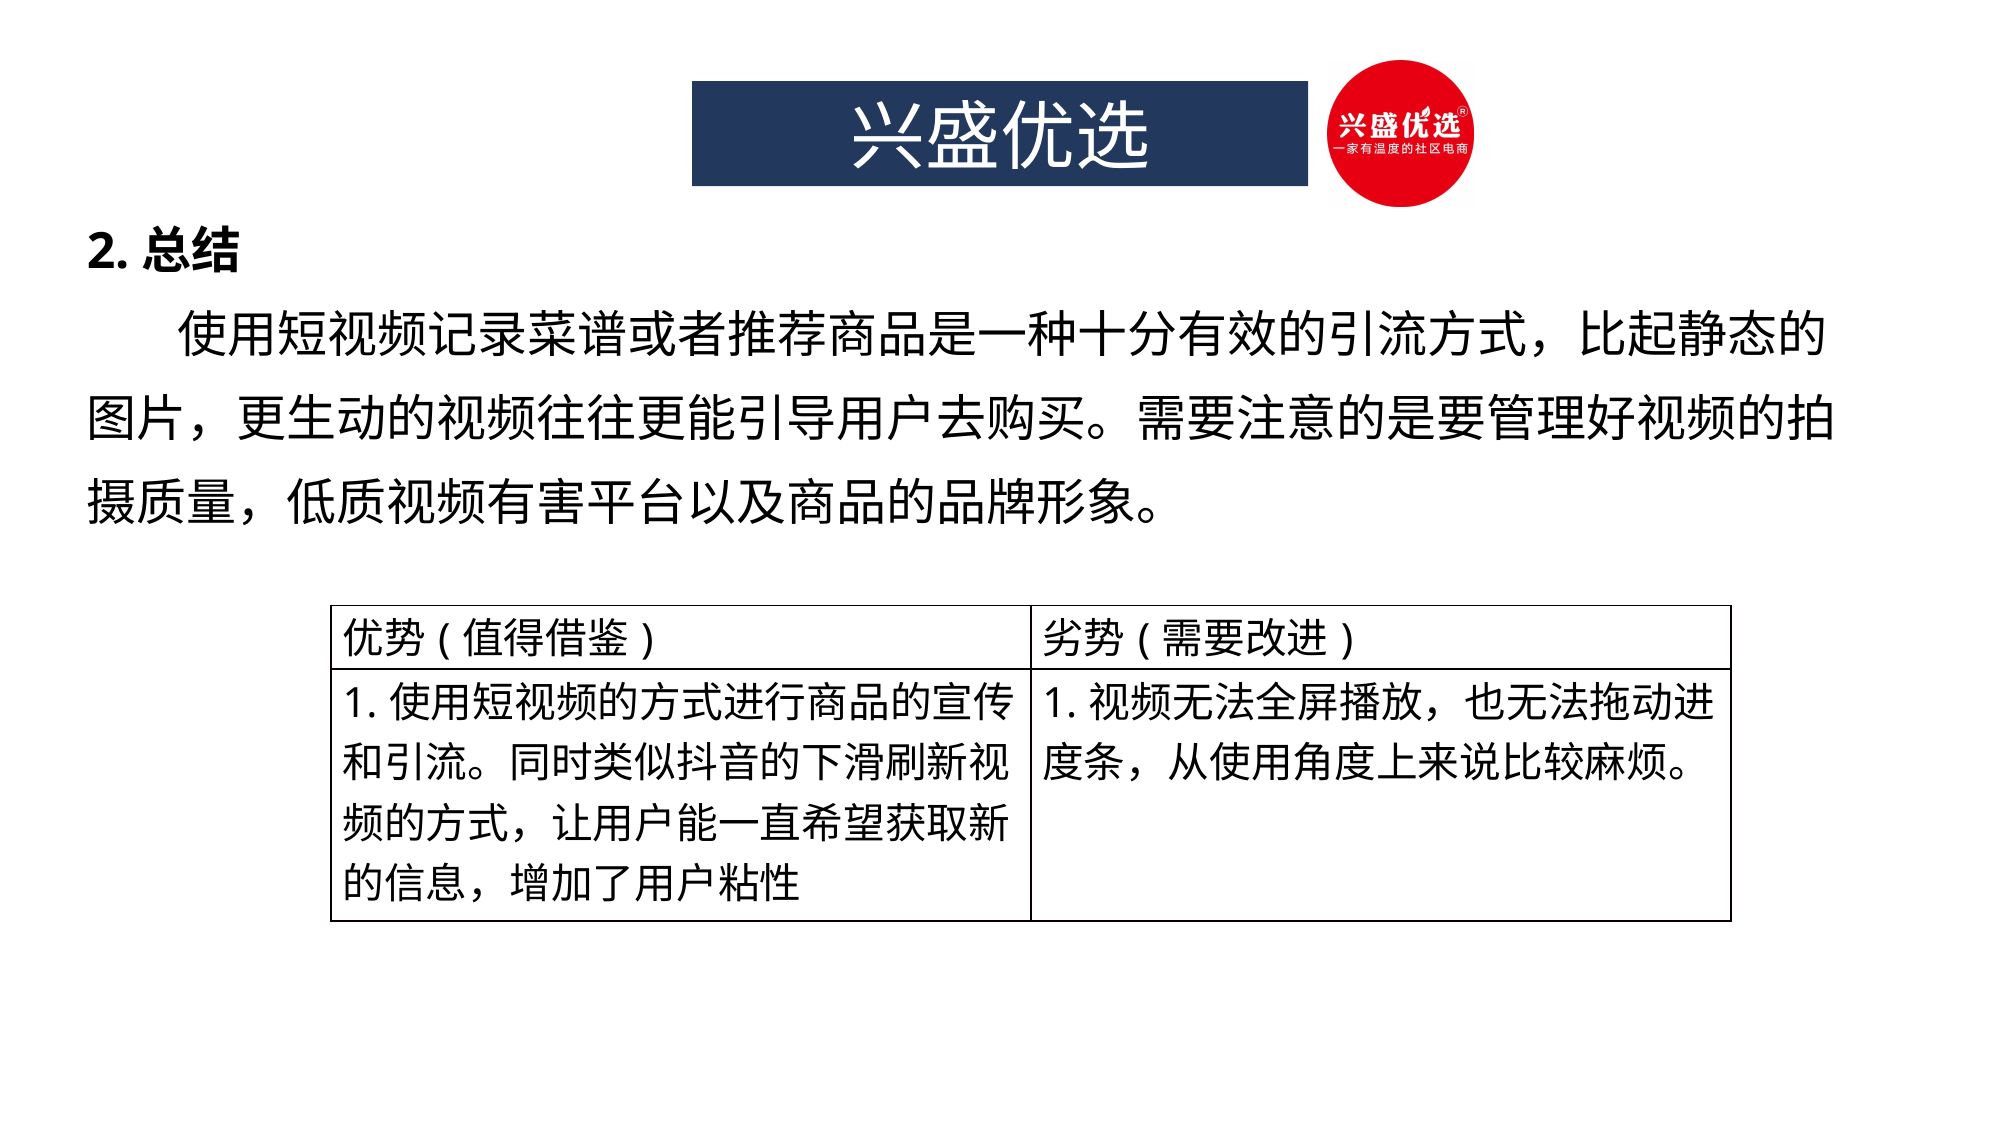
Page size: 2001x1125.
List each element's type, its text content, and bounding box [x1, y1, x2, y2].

text_box 2.总结 使用短视频记录菜谱或者推荐商品是一种十分有效的引流方式，比起静态的图片，更生动的视频往往更能引导用户去购买。需要注意的是要管理好视频的拍摄质量，低质视频有害平台以及商品的品牌形象。 [71, 186, 1864, 538]
picture [1327, 60, 1474, 208]
text_box 兴盛优选 [692, 81, 1309, 186]
table_cell 1.使用短视频的方式进行商品的宣传和引流。同时类似抖音的下滑刷新视频的方式，让用户能一直希望获取新的信息，增加了用户粘性 [332, 670, 1030, 920]
table_header 优势(值得借鉴) [332, 606, 1030, 668]
table_cell 1.视频无法全屏播放，也无法拖动进度条，从使用角度上来说比较麻烦。 [1032, 670, 1730, 920]
table_header 劣势(需要改进) [1032, 606, 1730, 668]
